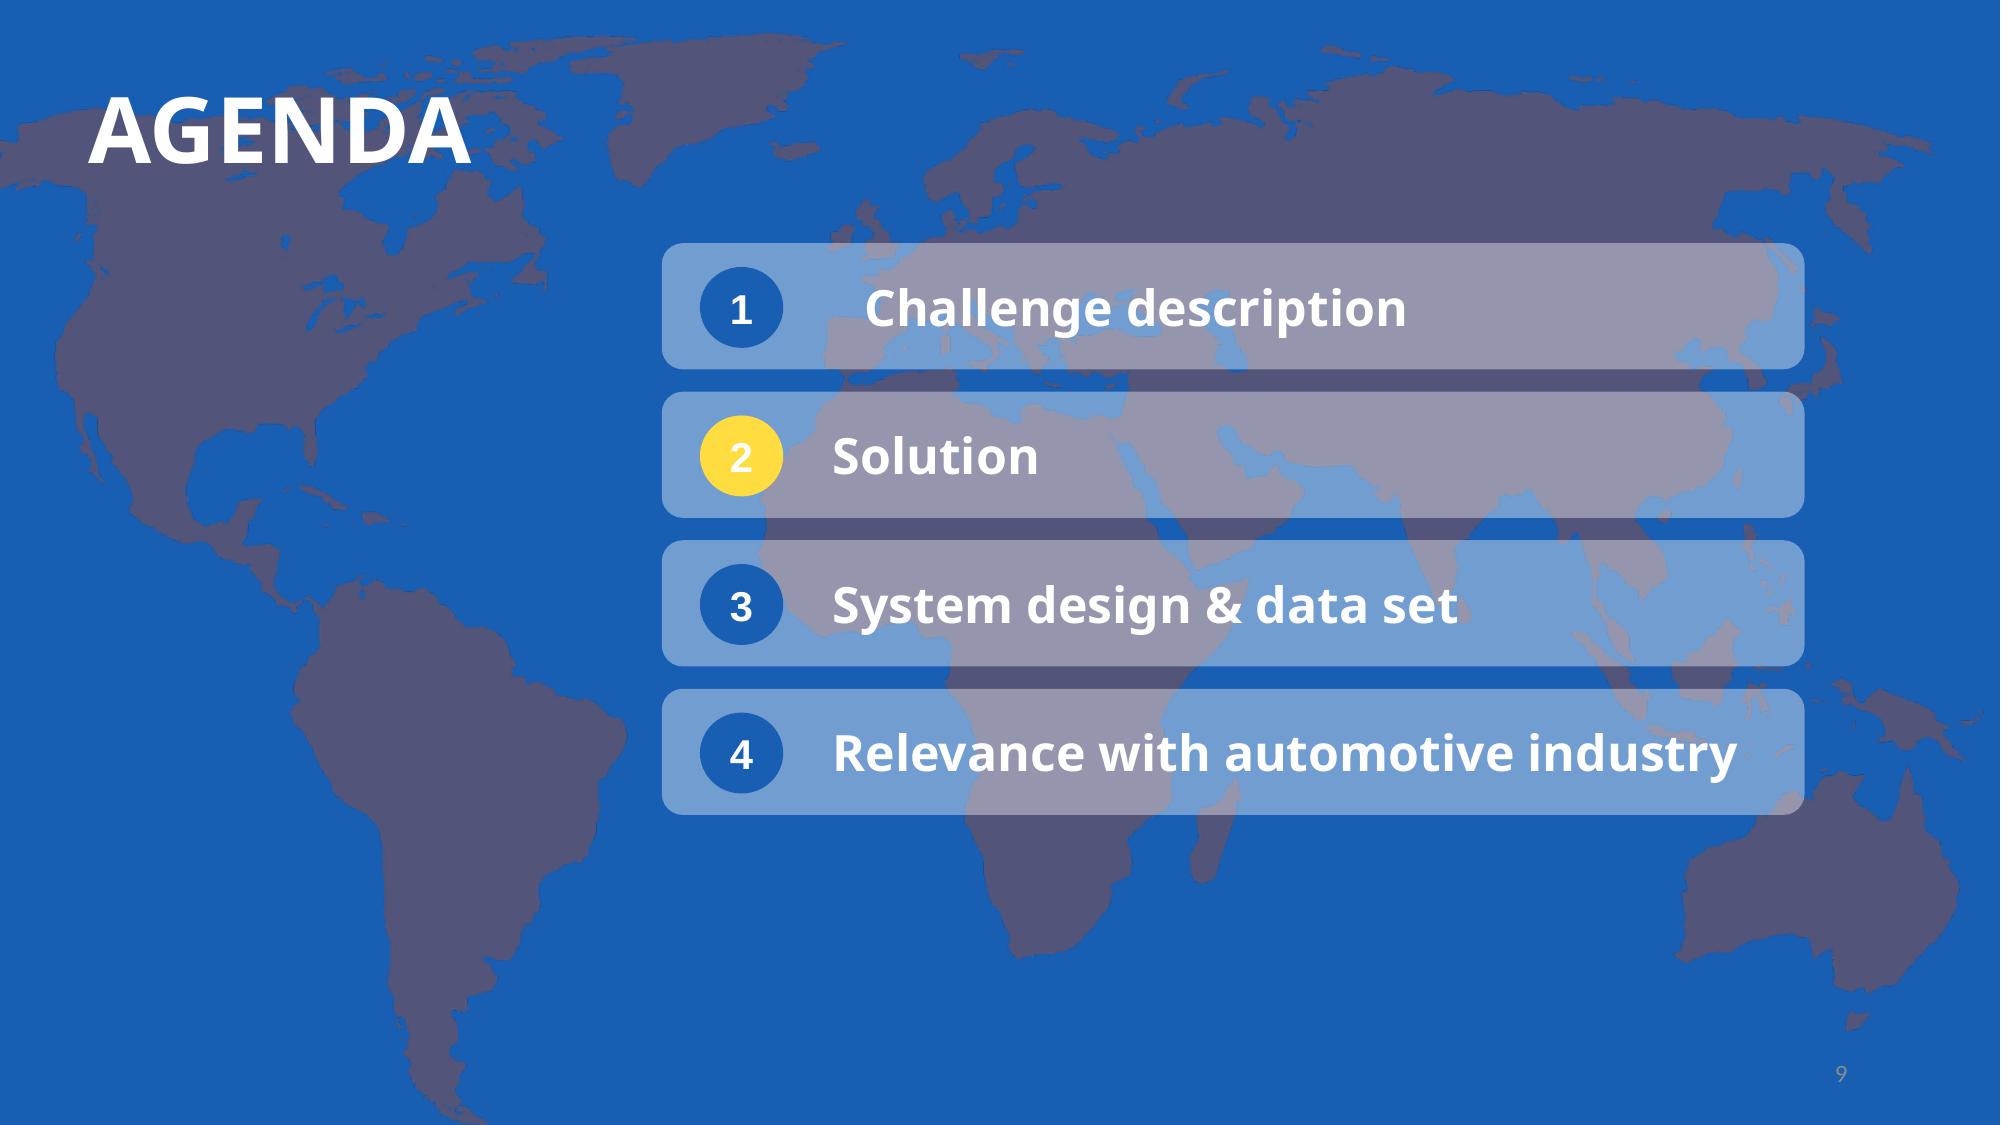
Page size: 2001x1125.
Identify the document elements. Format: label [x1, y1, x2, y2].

text_box [661, 539, 1805, 667]
text_box [661, 688, 1805, 816]
text_box [661, 391, 1805, 519]
picture [0, 0, 2000, 1125]
text_box [661, 242, 1805, 370]
